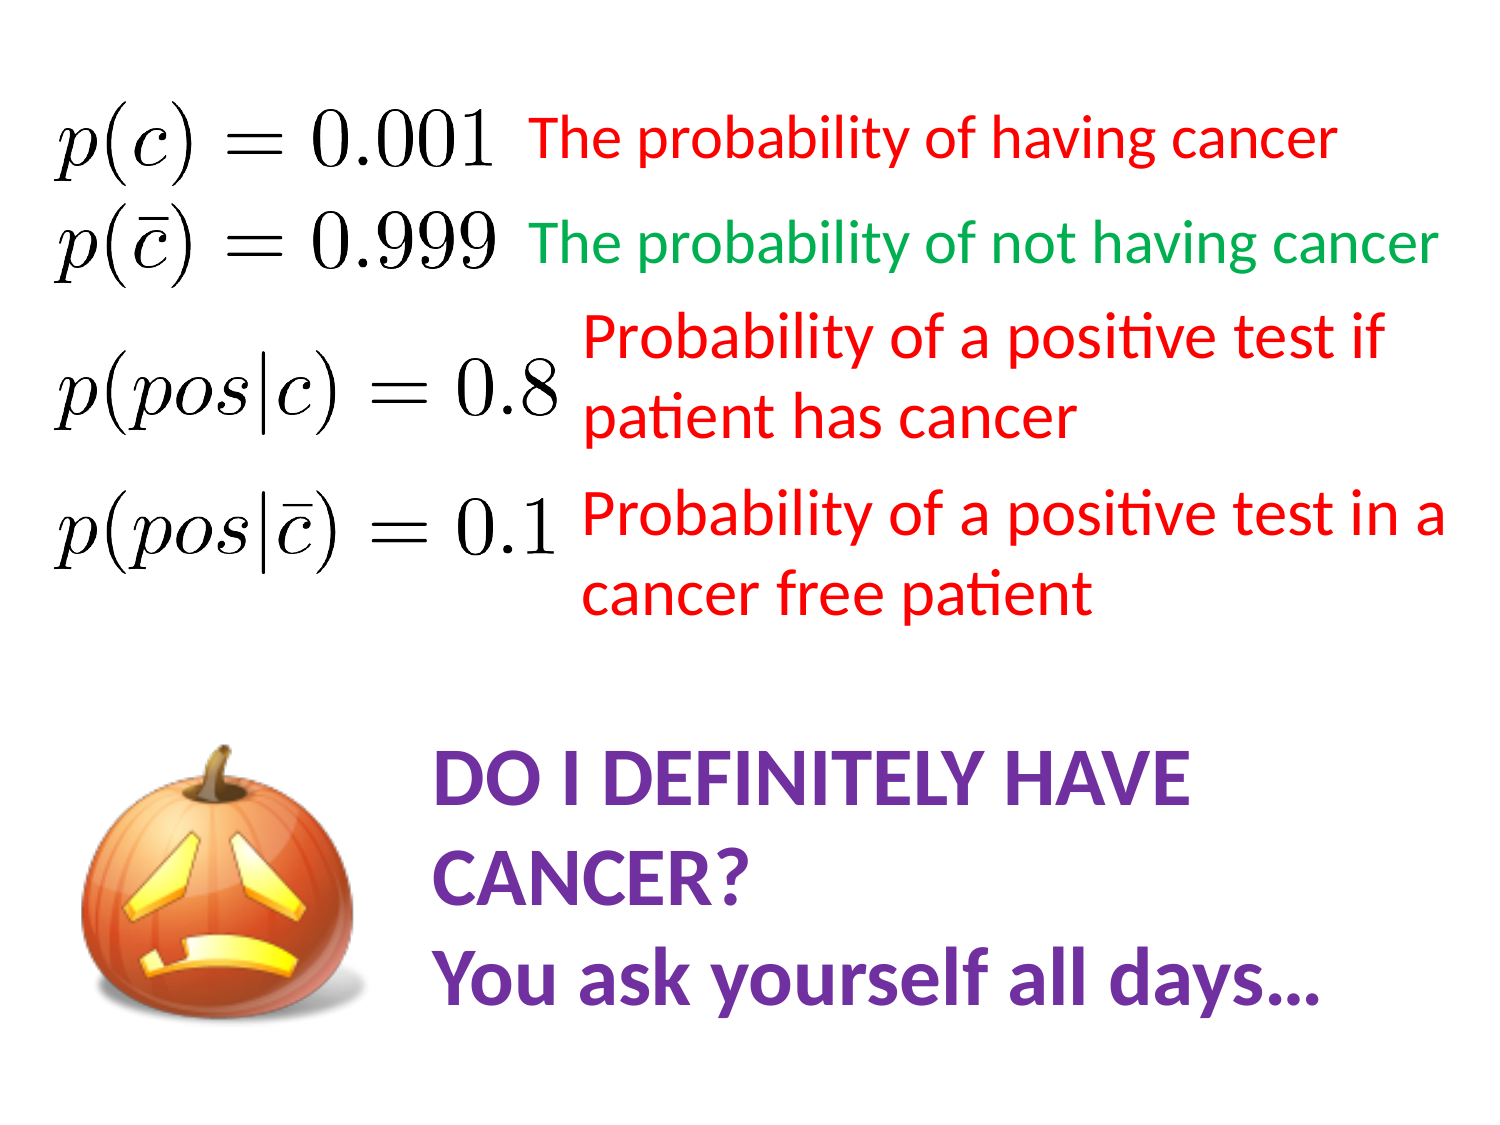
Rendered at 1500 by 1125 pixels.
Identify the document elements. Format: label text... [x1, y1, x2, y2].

text_box DO I DEFINITELY HAVE CANCER? You ask yourself all days… [418, 714, 1500, 1030]
picture [52, 100, 492, 186]
picture [53, 489, 555, 575]
text_box Probability of a positive test if patient has cancer [567, 284, 1478, 460]
picture [52, 350, 557, 436]
text_box Probability of a positive test in a cancer free patient [567, 461, 1477, 636]
text_box The probability of not having cancer [513, 193, 1481, 283]
text_box The probability of having cancer [513, 88, 1424, 179]
picture [52, 203, 495, 288]
picture [73, 727, 373, 1027]
